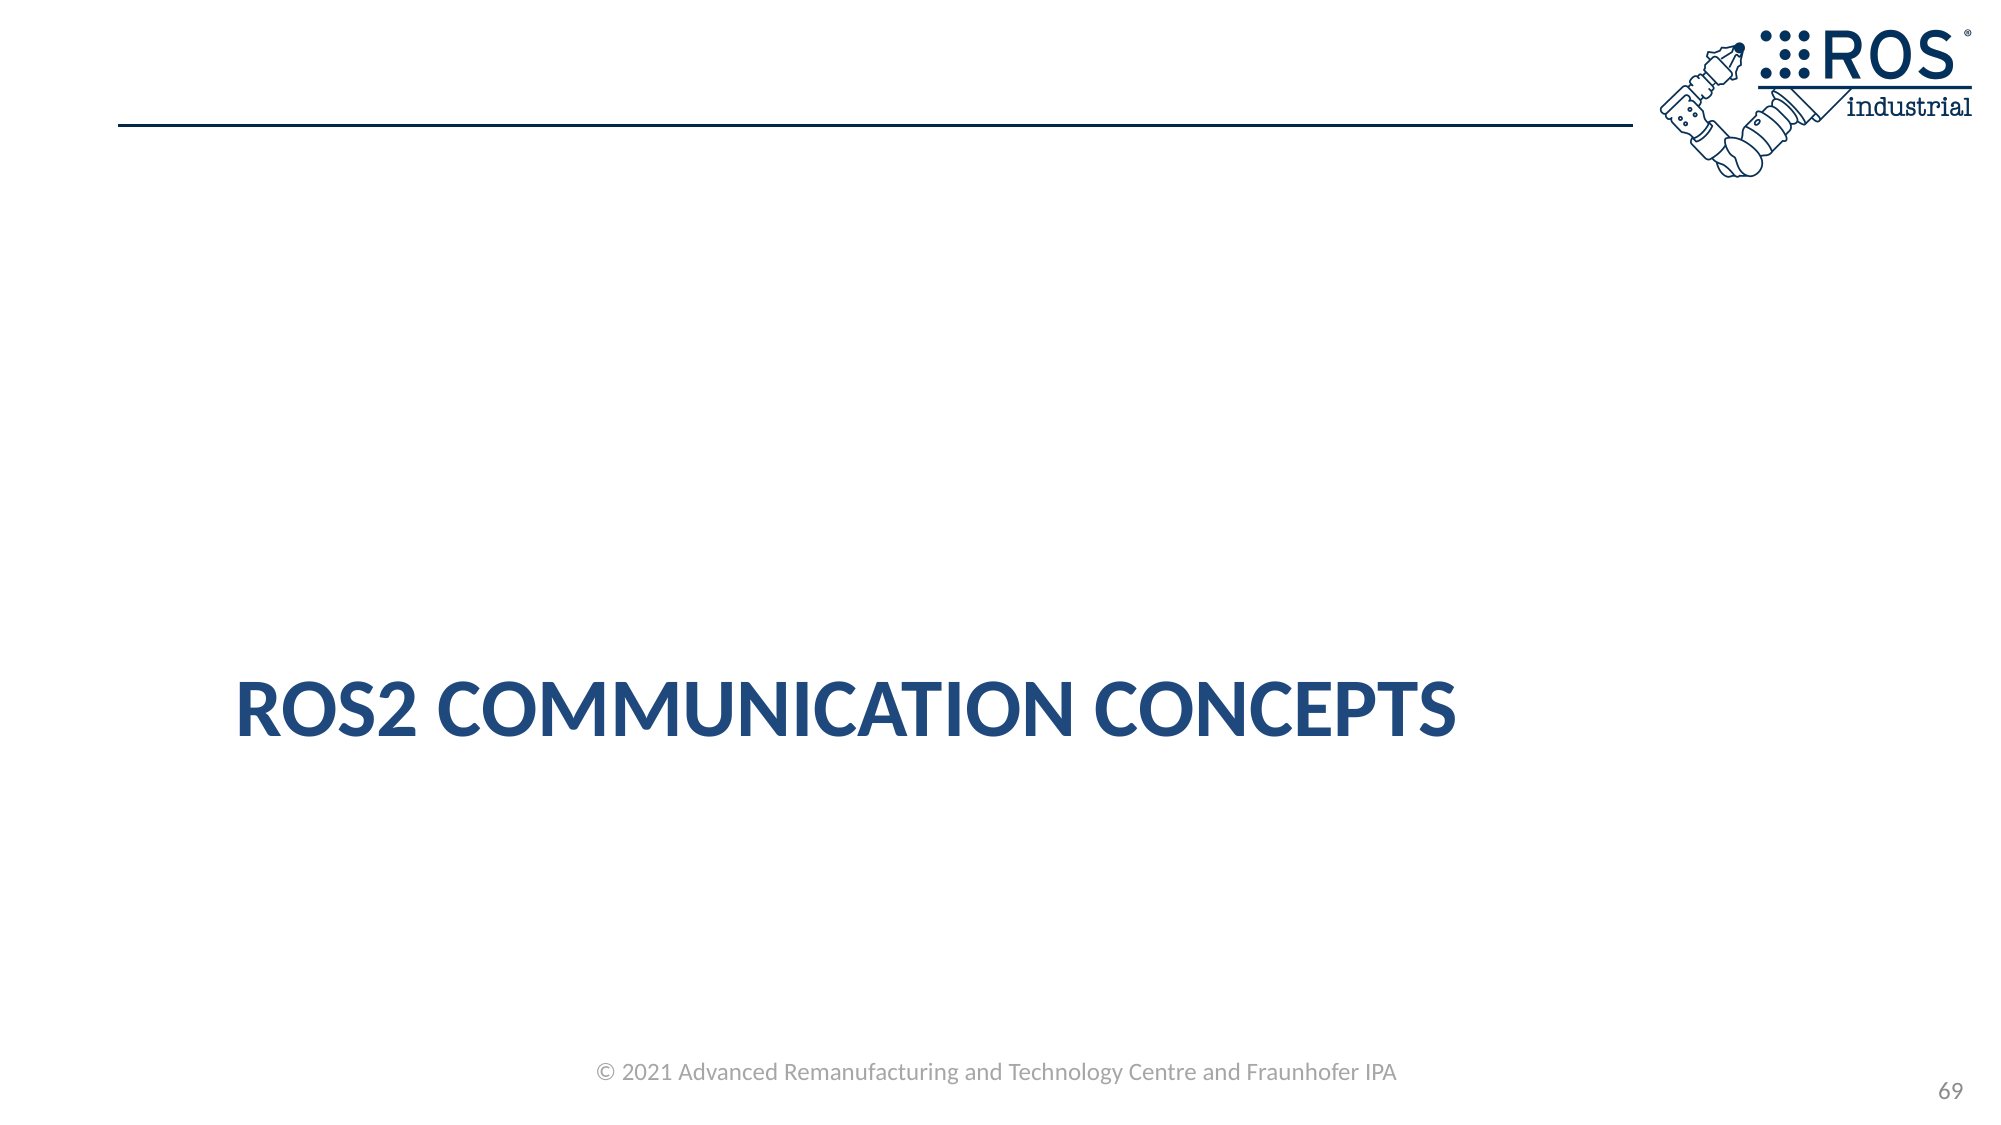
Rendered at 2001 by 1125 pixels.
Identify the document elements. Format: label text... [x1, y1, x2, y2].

picture [1657, 0, 1977, 213]
title ROS2 Communication concepts [220, 646, 1858, 870]
slide_number 69 [1881, 1070, 1979, 1108]
